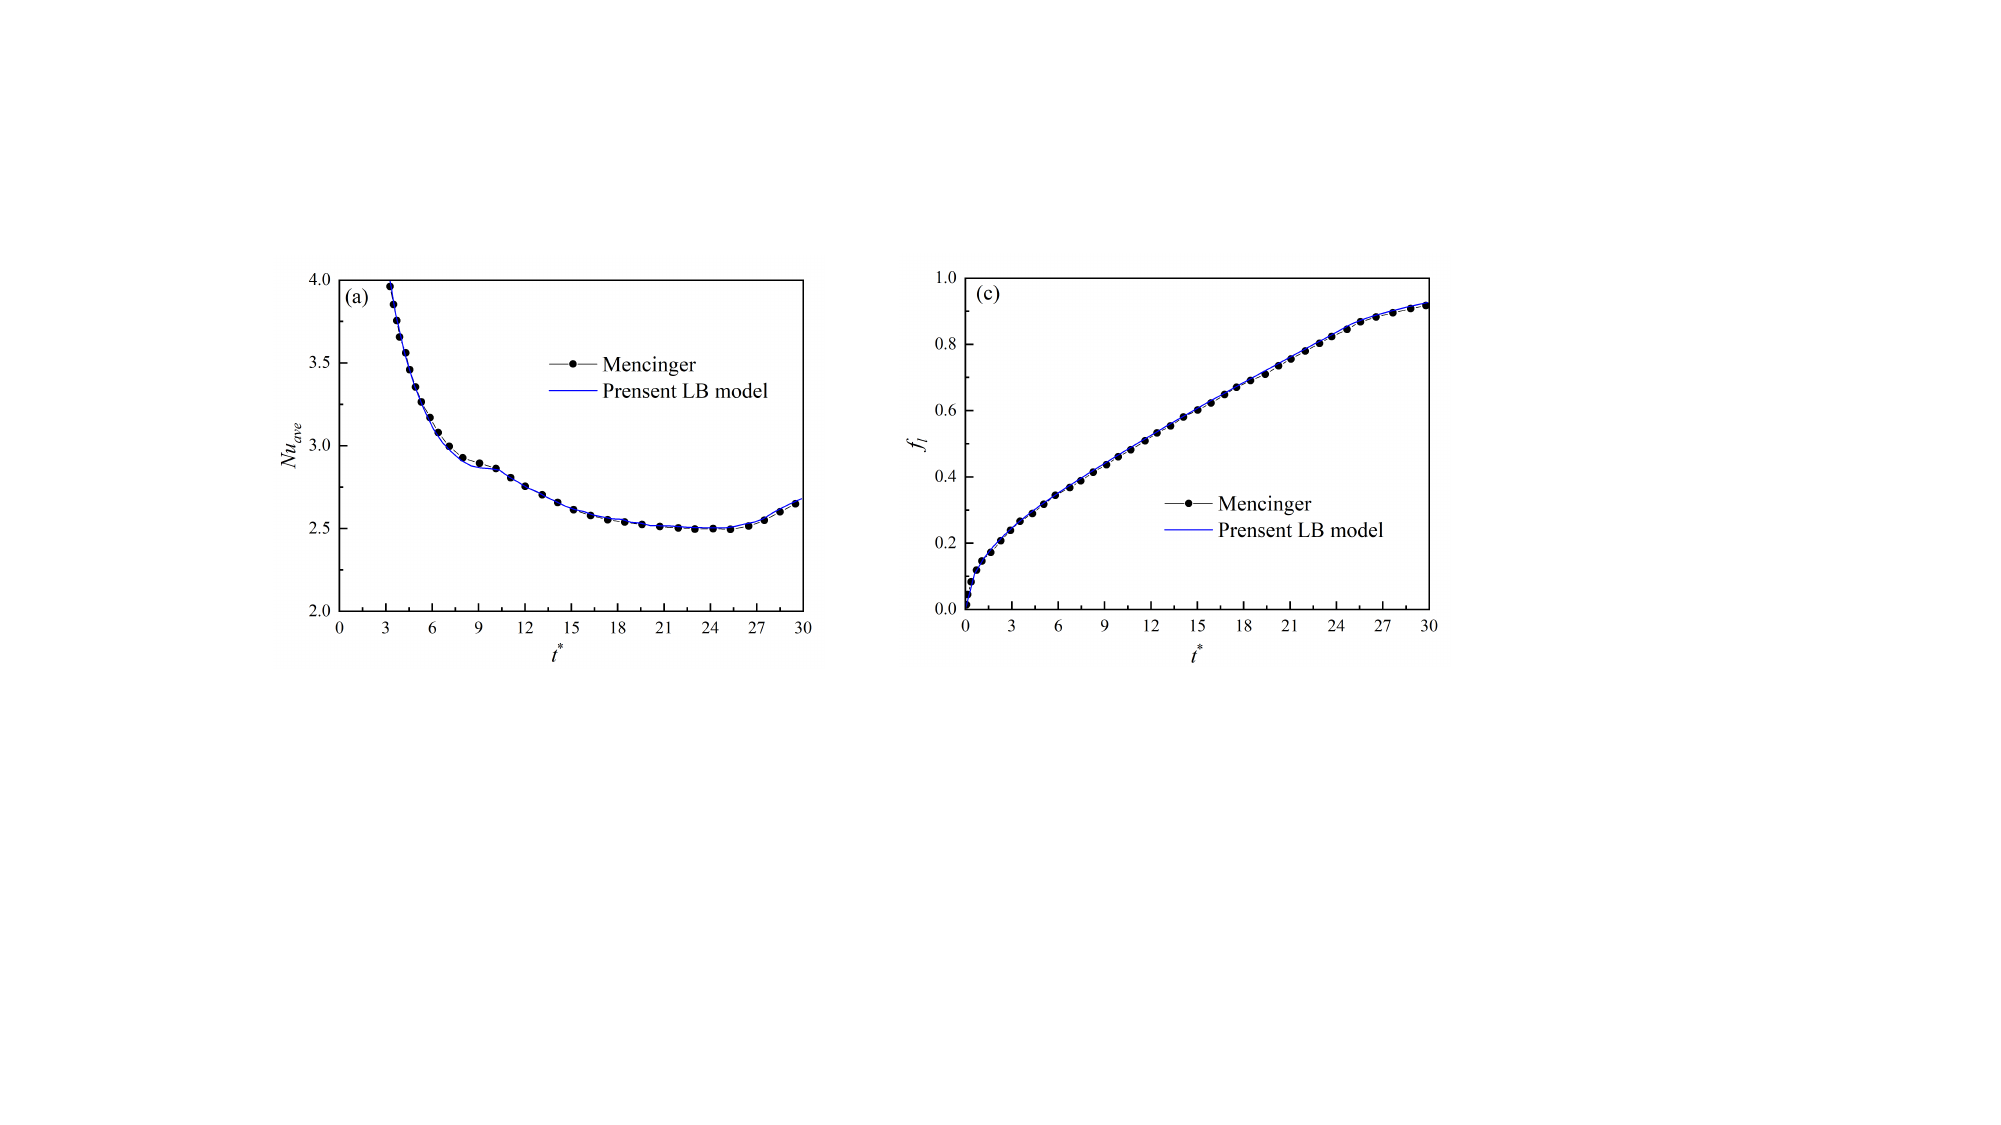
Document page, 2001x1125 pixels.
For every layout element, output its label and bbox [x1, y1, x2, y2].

text_box [273, 253, 1451, 669]
